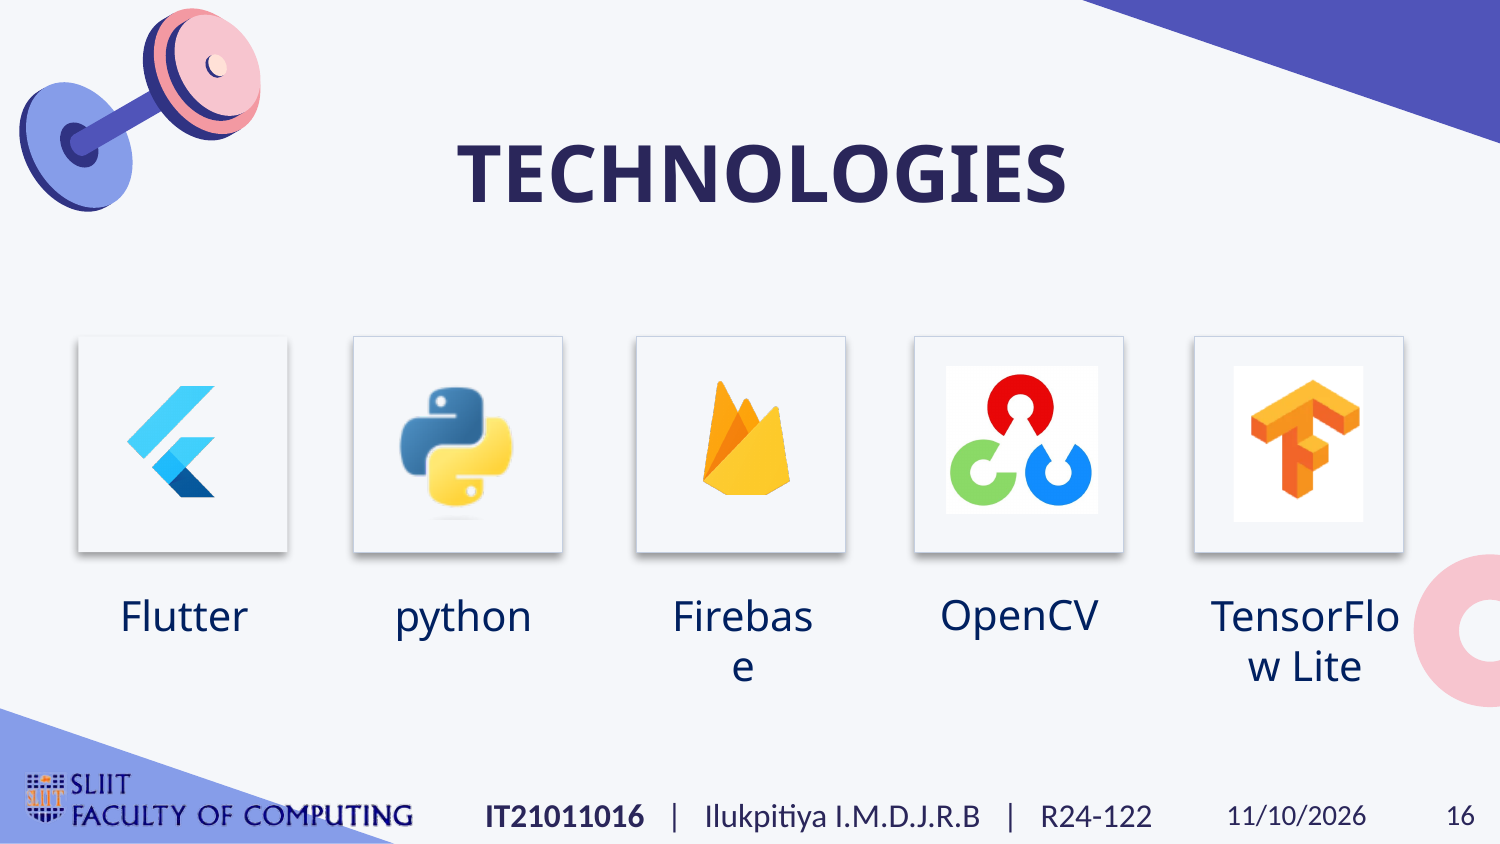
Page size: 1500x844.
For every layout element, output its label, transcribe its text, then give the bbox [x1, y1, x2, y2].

slide_number 16 [1424, 783, 1491, 844]
text_box Firebase [648, 582, 838, 698]
text_box python [369, 582, 558, 648]
text_box OpenCV [924, 580, 1114, 646]
text_box IT21011016 | Ilukpitiya I.M.D.J.R.B | R24-122 [468, 782, 1300, 844]
text_box TensorFlow Lite [1194, 582, 1417, 698]
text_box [914, 336, 1124, 553]
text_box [1193, 336, 1404, 553]
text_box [353, 336, 564, 553]
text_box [12, 0, 268, 221]
title TECHNOLOGIES [271, 108, 1395, 203]
text_box Flutter [89, 582, 279, 648]
picture [0, 736, 422, 844]
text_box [635, 336, 846, 553]
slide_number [1196, 784, 1397, 844]
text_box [78, 336, 288, 553]
